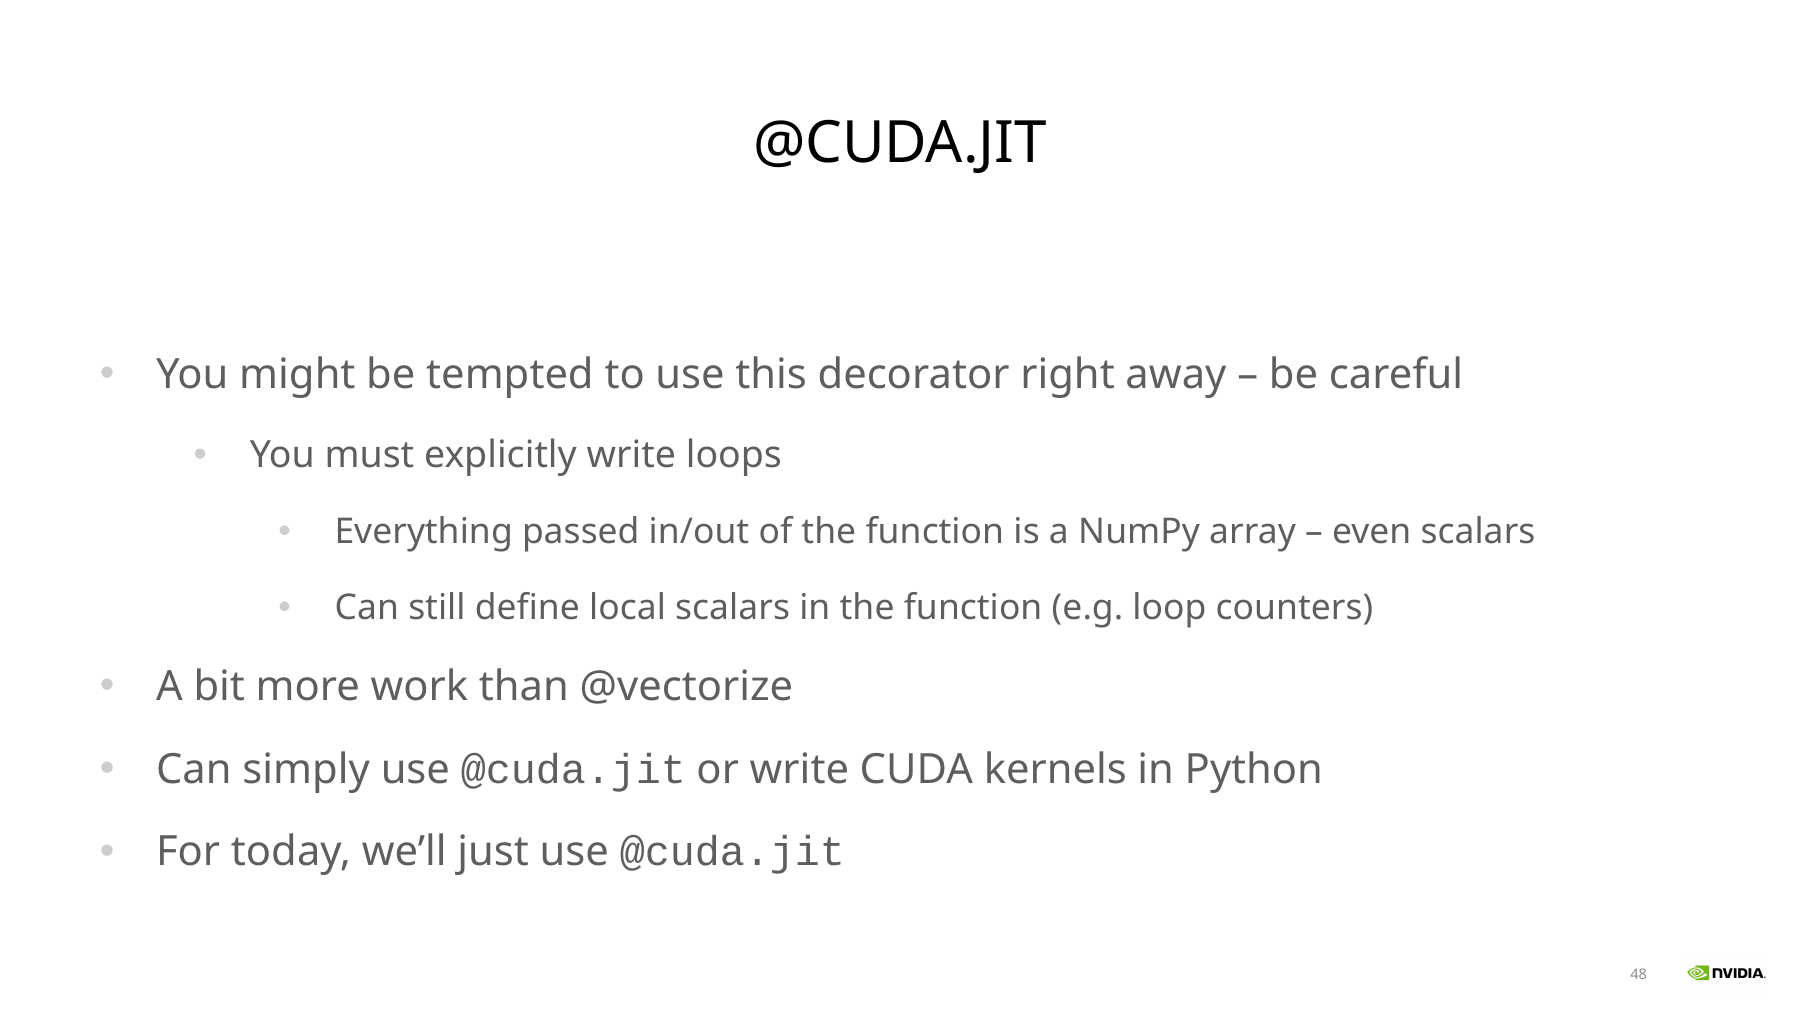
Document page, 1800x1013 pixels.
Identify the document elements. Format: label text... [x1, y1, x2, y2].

title @cuda.jit [81, 85, 1719, 183]
picture [1687, 953, 1766, 993]
list You might be tempted to use this decorator right away – be careful You must explicitly write loops Everything passed in/out of the function is a NumPy array – even scalars Can still define local scalars in the function (e.g. loop counters) A bit more work than @vectorize Can simply use @cuda.jit or write CUDA kernels in Python For today, we’ll just use @cuda.jit [84, 344, 1717, 956]
